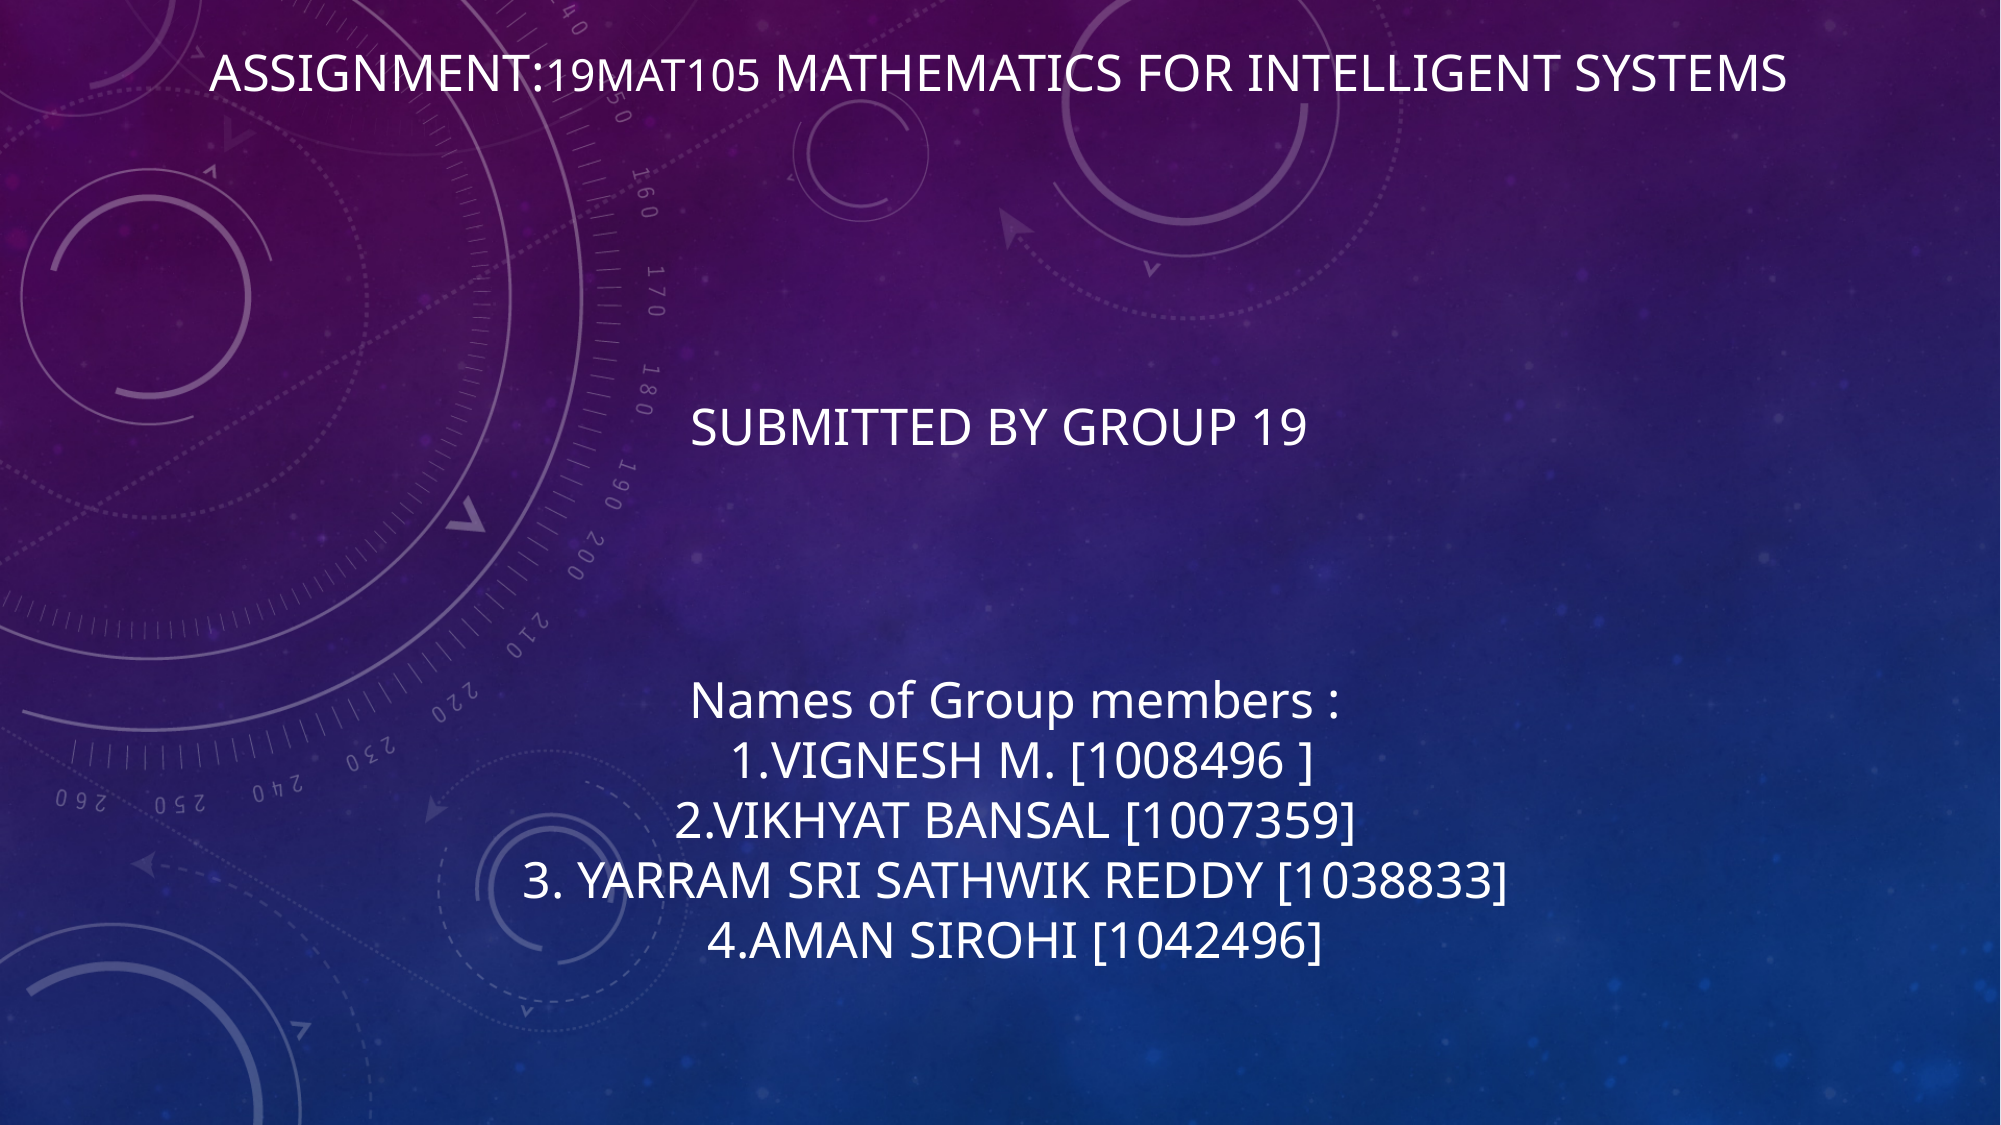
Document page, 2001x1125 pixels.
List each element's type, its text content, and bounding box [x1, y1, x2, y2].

title Assignment:19MAT105 MATHEMATICS FOR INTELLIGENT SYSTEMS [0, 32, 2000, 110]
text_box Names of Group members : 1.VIGNESH M. [1008496 ] 2.VIKHYAT BANSAL [1007359] 3. YARRAM SRI SATHWIK REDDY [1038833] 4.AMAN SIROHI [1042496] [397, 661, 1634, 976]
subtitle SUBMITTED BY GROUP 19 [397, 387, 1603, 464]
picture [0, 0, 2001, 1125]
